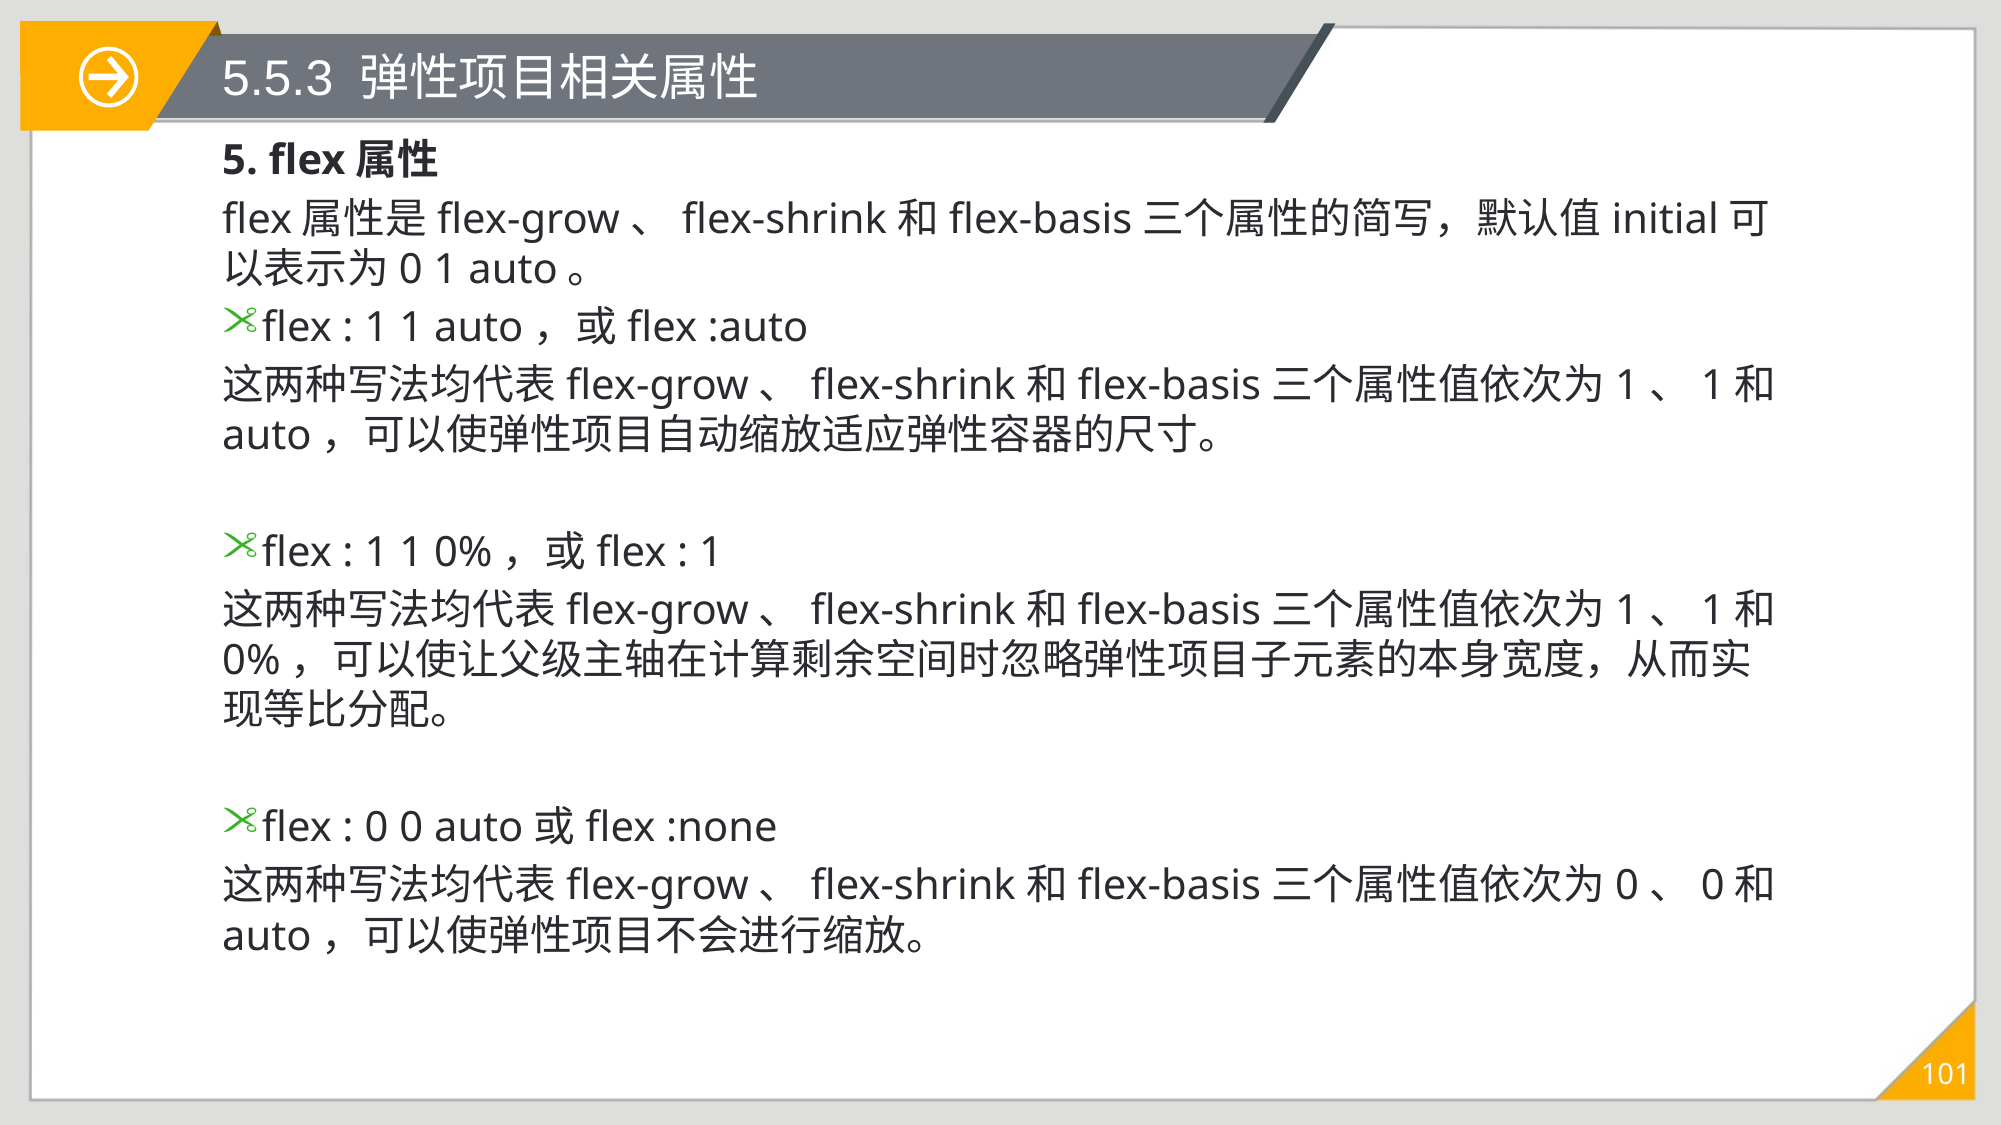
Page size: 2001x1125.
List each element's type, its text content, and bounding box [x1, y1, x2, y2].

title 5.5.3 弹性项目相关属性 [206, 30, 1792, 119]
list 5. flex属性 flex属性是flex-grow、flex-shrink和flex-basis三个属性的简写，默认值initial可以表示为0 1 auto。 flex : 1 1 auto，或flex :auto 这两种写法均代表flex-grow、flex-shrink和flex-basis三个属性值依次为1、1和auto，可以使弹性项目自动缩放适应弹性容器的尺寸。 flex : 1 1 0%，或flex : 1 这两种写法均代表flex-grow、flex-shrink和flex-basis三个属性值依次为1、1和0%，可以使让父级主轴在计算剩余空间时忽略弹性项目子元素的本身宽度，从而实现等比分配。 flex : 0 0 auto或flex :none 这两种写法均代表flex-grow、flex-shrink和flex-basis三个属性值依次为0、0和auto，可以使弹性项目不会进行缩放。 [206, 125, 1792, 1024]
picture [0, 0, 2001, 1125]
